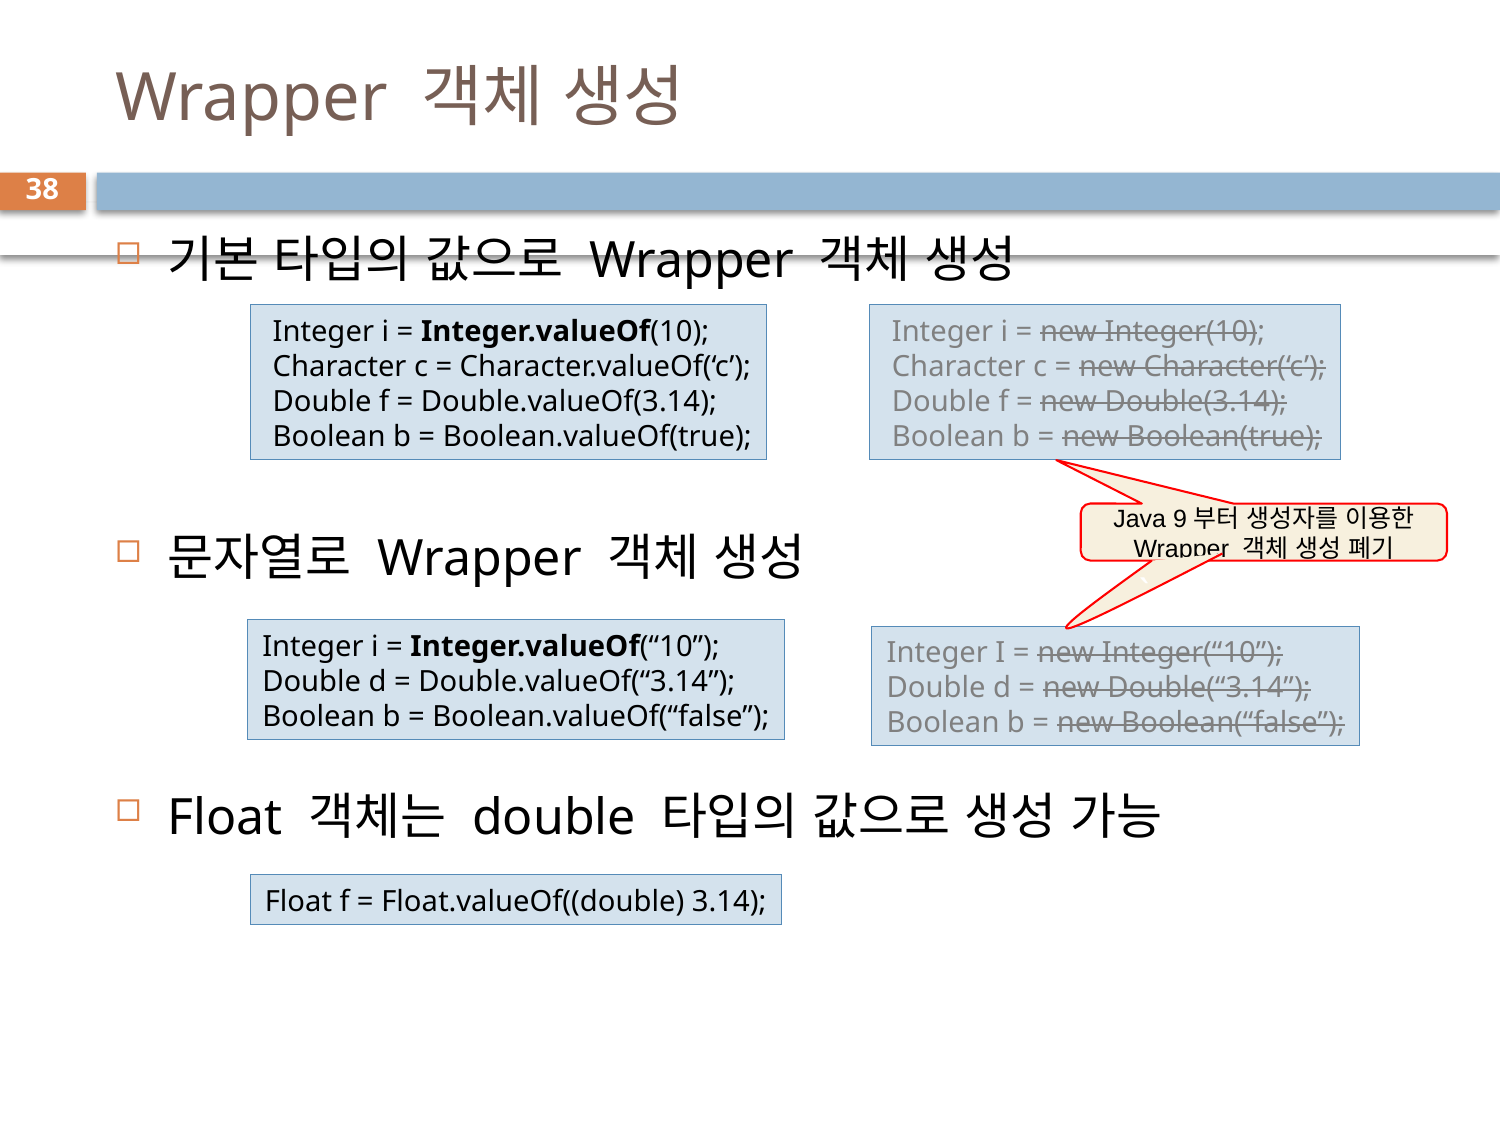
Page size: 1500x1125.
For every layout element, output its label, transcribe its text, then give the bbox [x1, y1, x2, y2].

title Wrapper 객체 생성 [100, 37, 1438, 149]
text_box ` [1064, 552, 1224, 630]
text_box Integer i = Integer.valueOf(10); Character c = Character.valueOf(‘c’); Double f = Double.valueOf(3.14); Boolean b = Boolean.valueOf(true); [250, 304, 767, 460]
text_box Integer i = Integer.valueOf(“10”); Double d = Double.valueOf(“3.14”); Boolean b = Boolean.valueOf(“false”); [247, 619, 785, 740]
text_box Integer i = new Integer(10); Character c = new Character(‘c’); Double f = new Double(3.14); Boolean b = new Boolean(true); [869, 304, 1341, 460]
slide_number 38 [0, 170, 87, 211]
list 기본 타입의 값으로 Wrapper 객체 생성 문자열로 Wrapper 객체 생성 Float 객체는 double 타입의 값으로 생성 가능 [100, 219, 1438, 1047]
text_box Integer I = new Integer(“10”); Double d = new Double(“3.14”); Boolean b = new Boolean(“false”); [871, 626, 1360, 746]
text_box Java 9부터 생성자를 이용한 Wrapper 객체 생성 폐기 [1054, 458, 1449, 563]
text_box Float f = Float.valueOf((double) 3.14); [250, 874, 782, 925]
